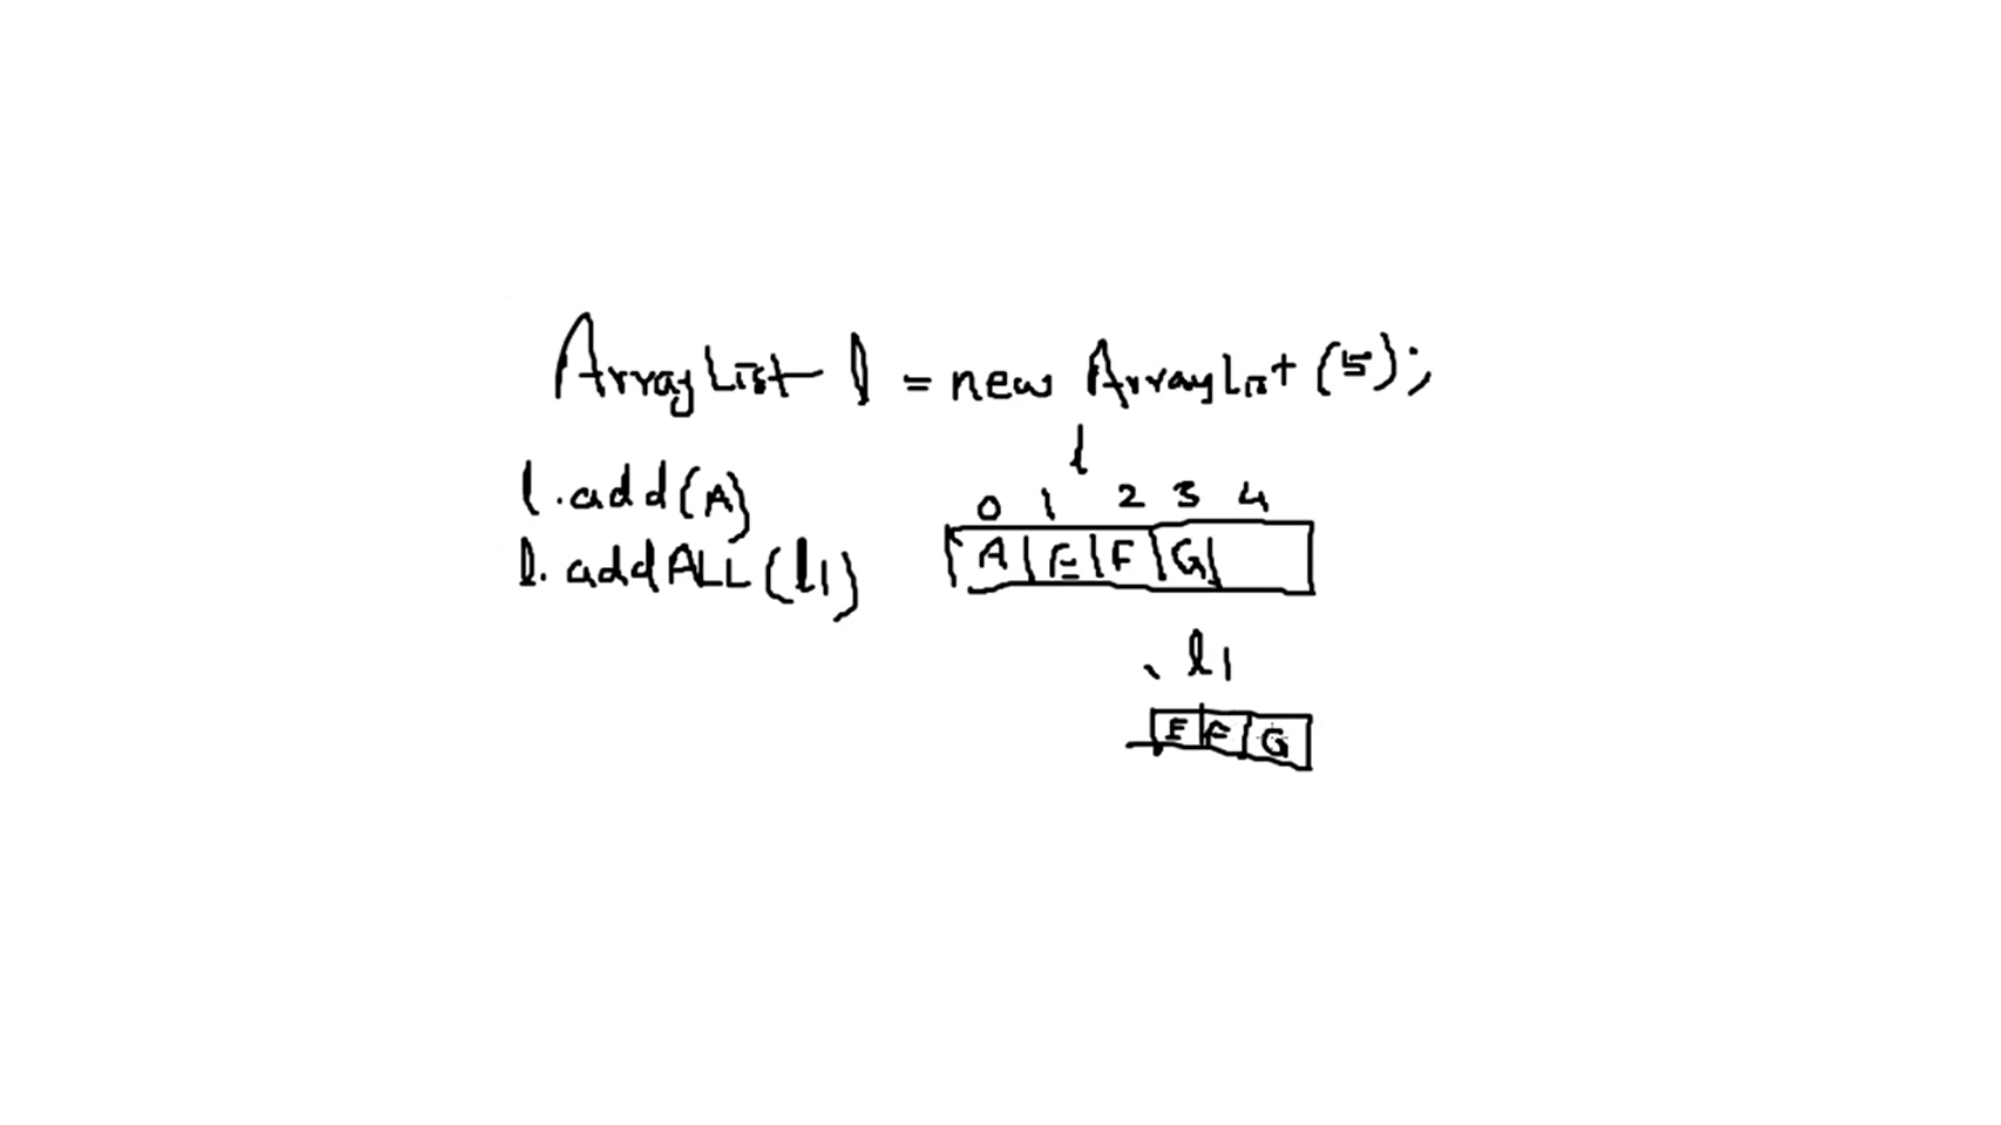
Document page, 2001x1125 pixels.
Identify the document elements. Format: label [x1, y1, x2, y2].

picture [498, 296, 1502, 829]
